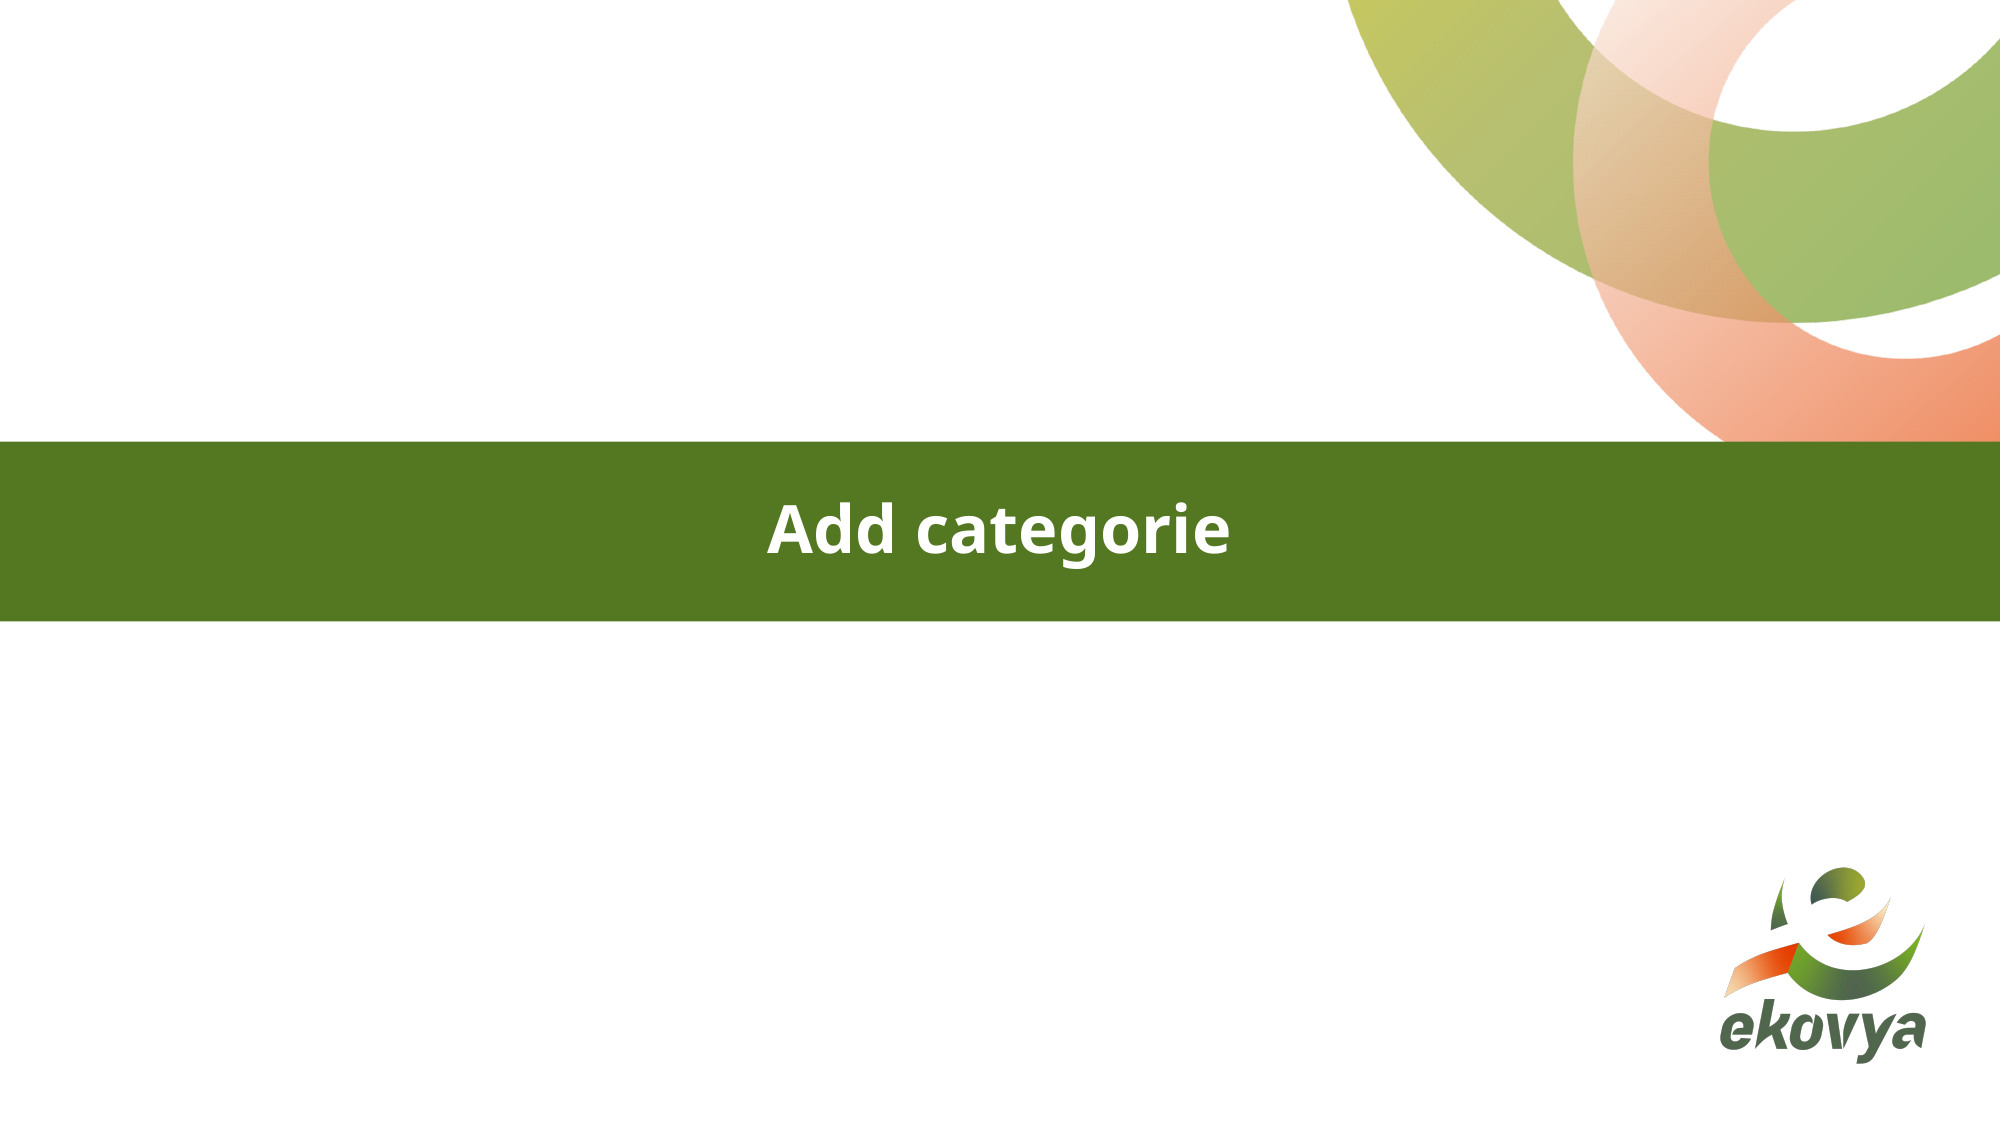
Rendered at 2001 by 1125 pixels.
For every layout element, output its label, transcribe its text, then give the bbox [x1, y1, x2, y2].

picture [1310, 0, 2000, 441]
title Add categorie [940, 441, 2000, 622]
picture [1711, 836, 1938, 1073]
title Add categorie [0, 441, 938, 622]
